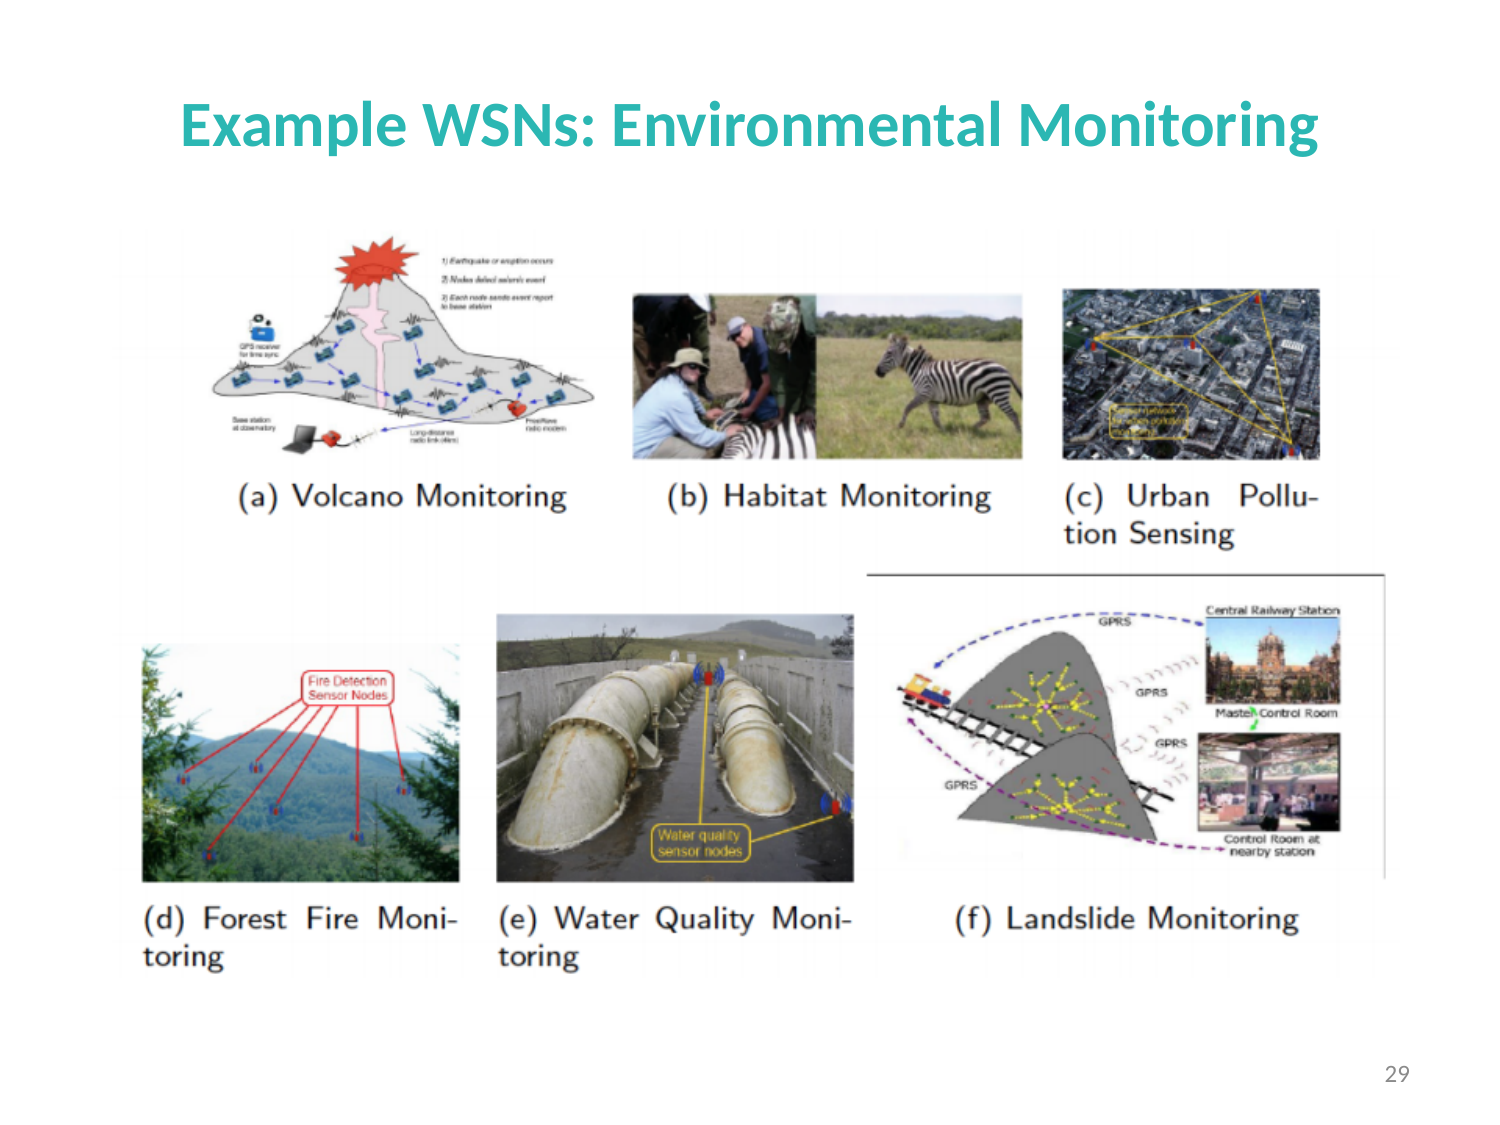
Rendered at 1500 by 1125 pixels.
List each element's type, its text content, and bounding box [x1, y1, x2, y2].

title Example WSNs: Environmental Monitoring [75, 45, 1425, 197]
picture [111, 229, 1400, 988]
slide_number 29 [1074, 1042, 1425, 1103]
